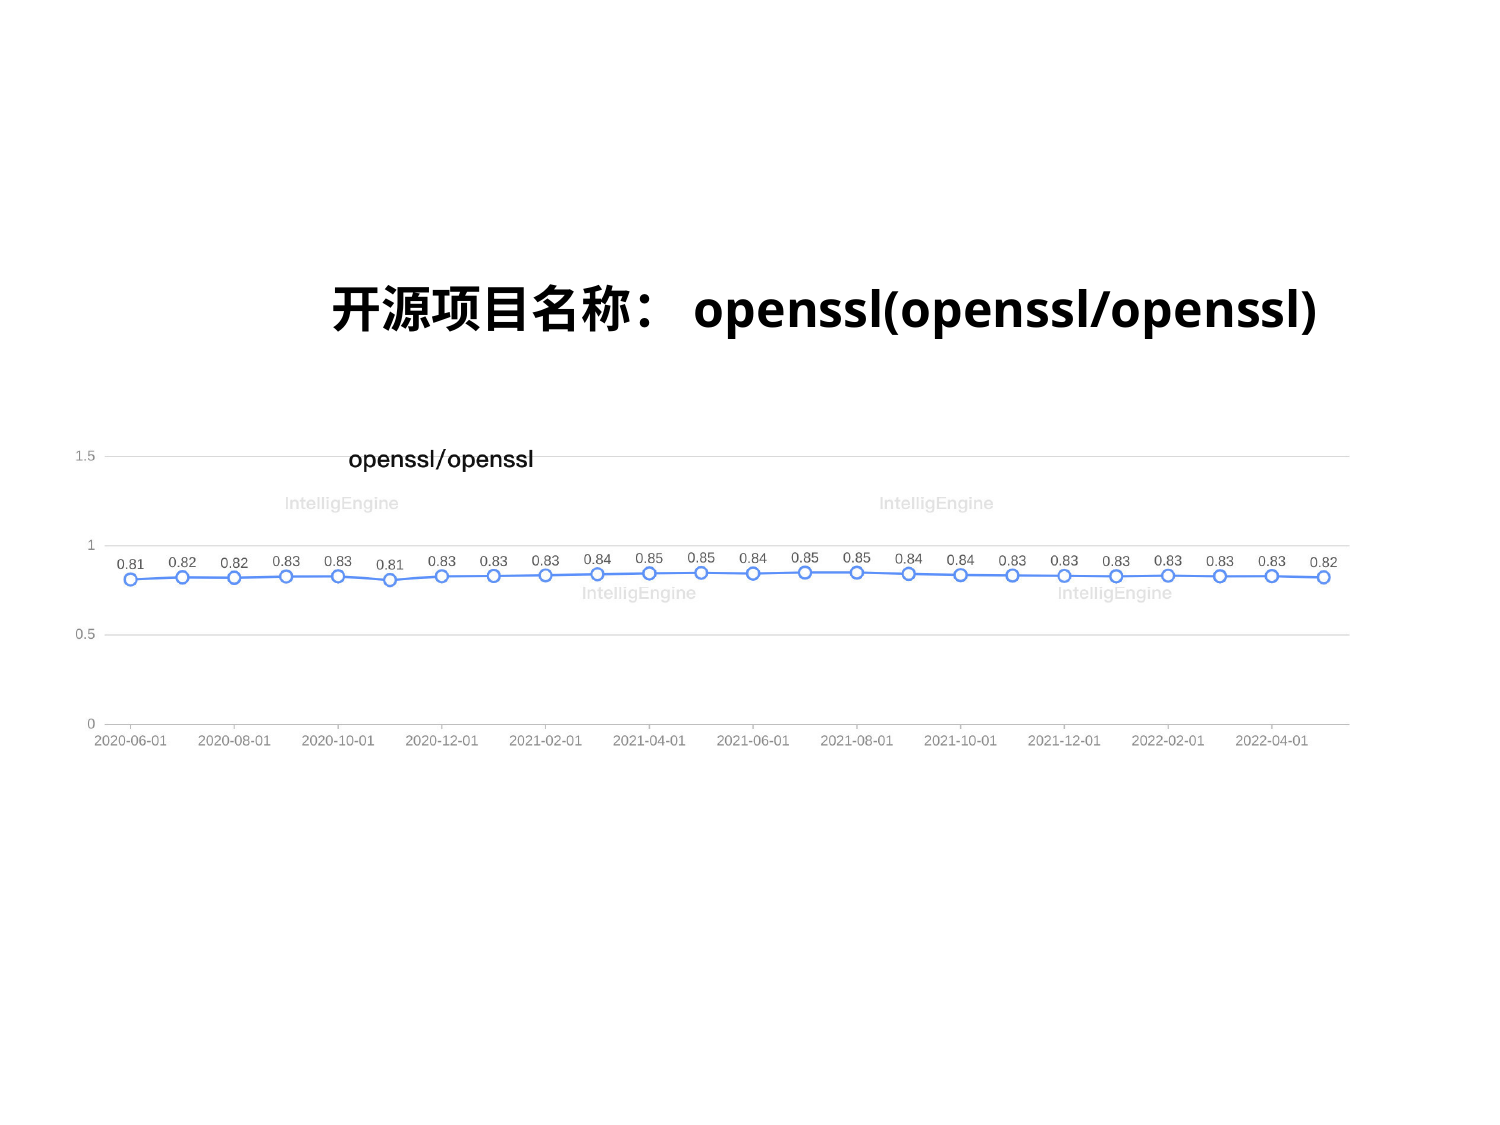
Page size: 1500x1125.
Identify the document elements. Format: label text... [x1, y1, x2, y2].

picture [74, 449, 1351, 748]
text_box 开源项目名称：openssl(openssl/openssl) [317, 224, 1333, 345]
